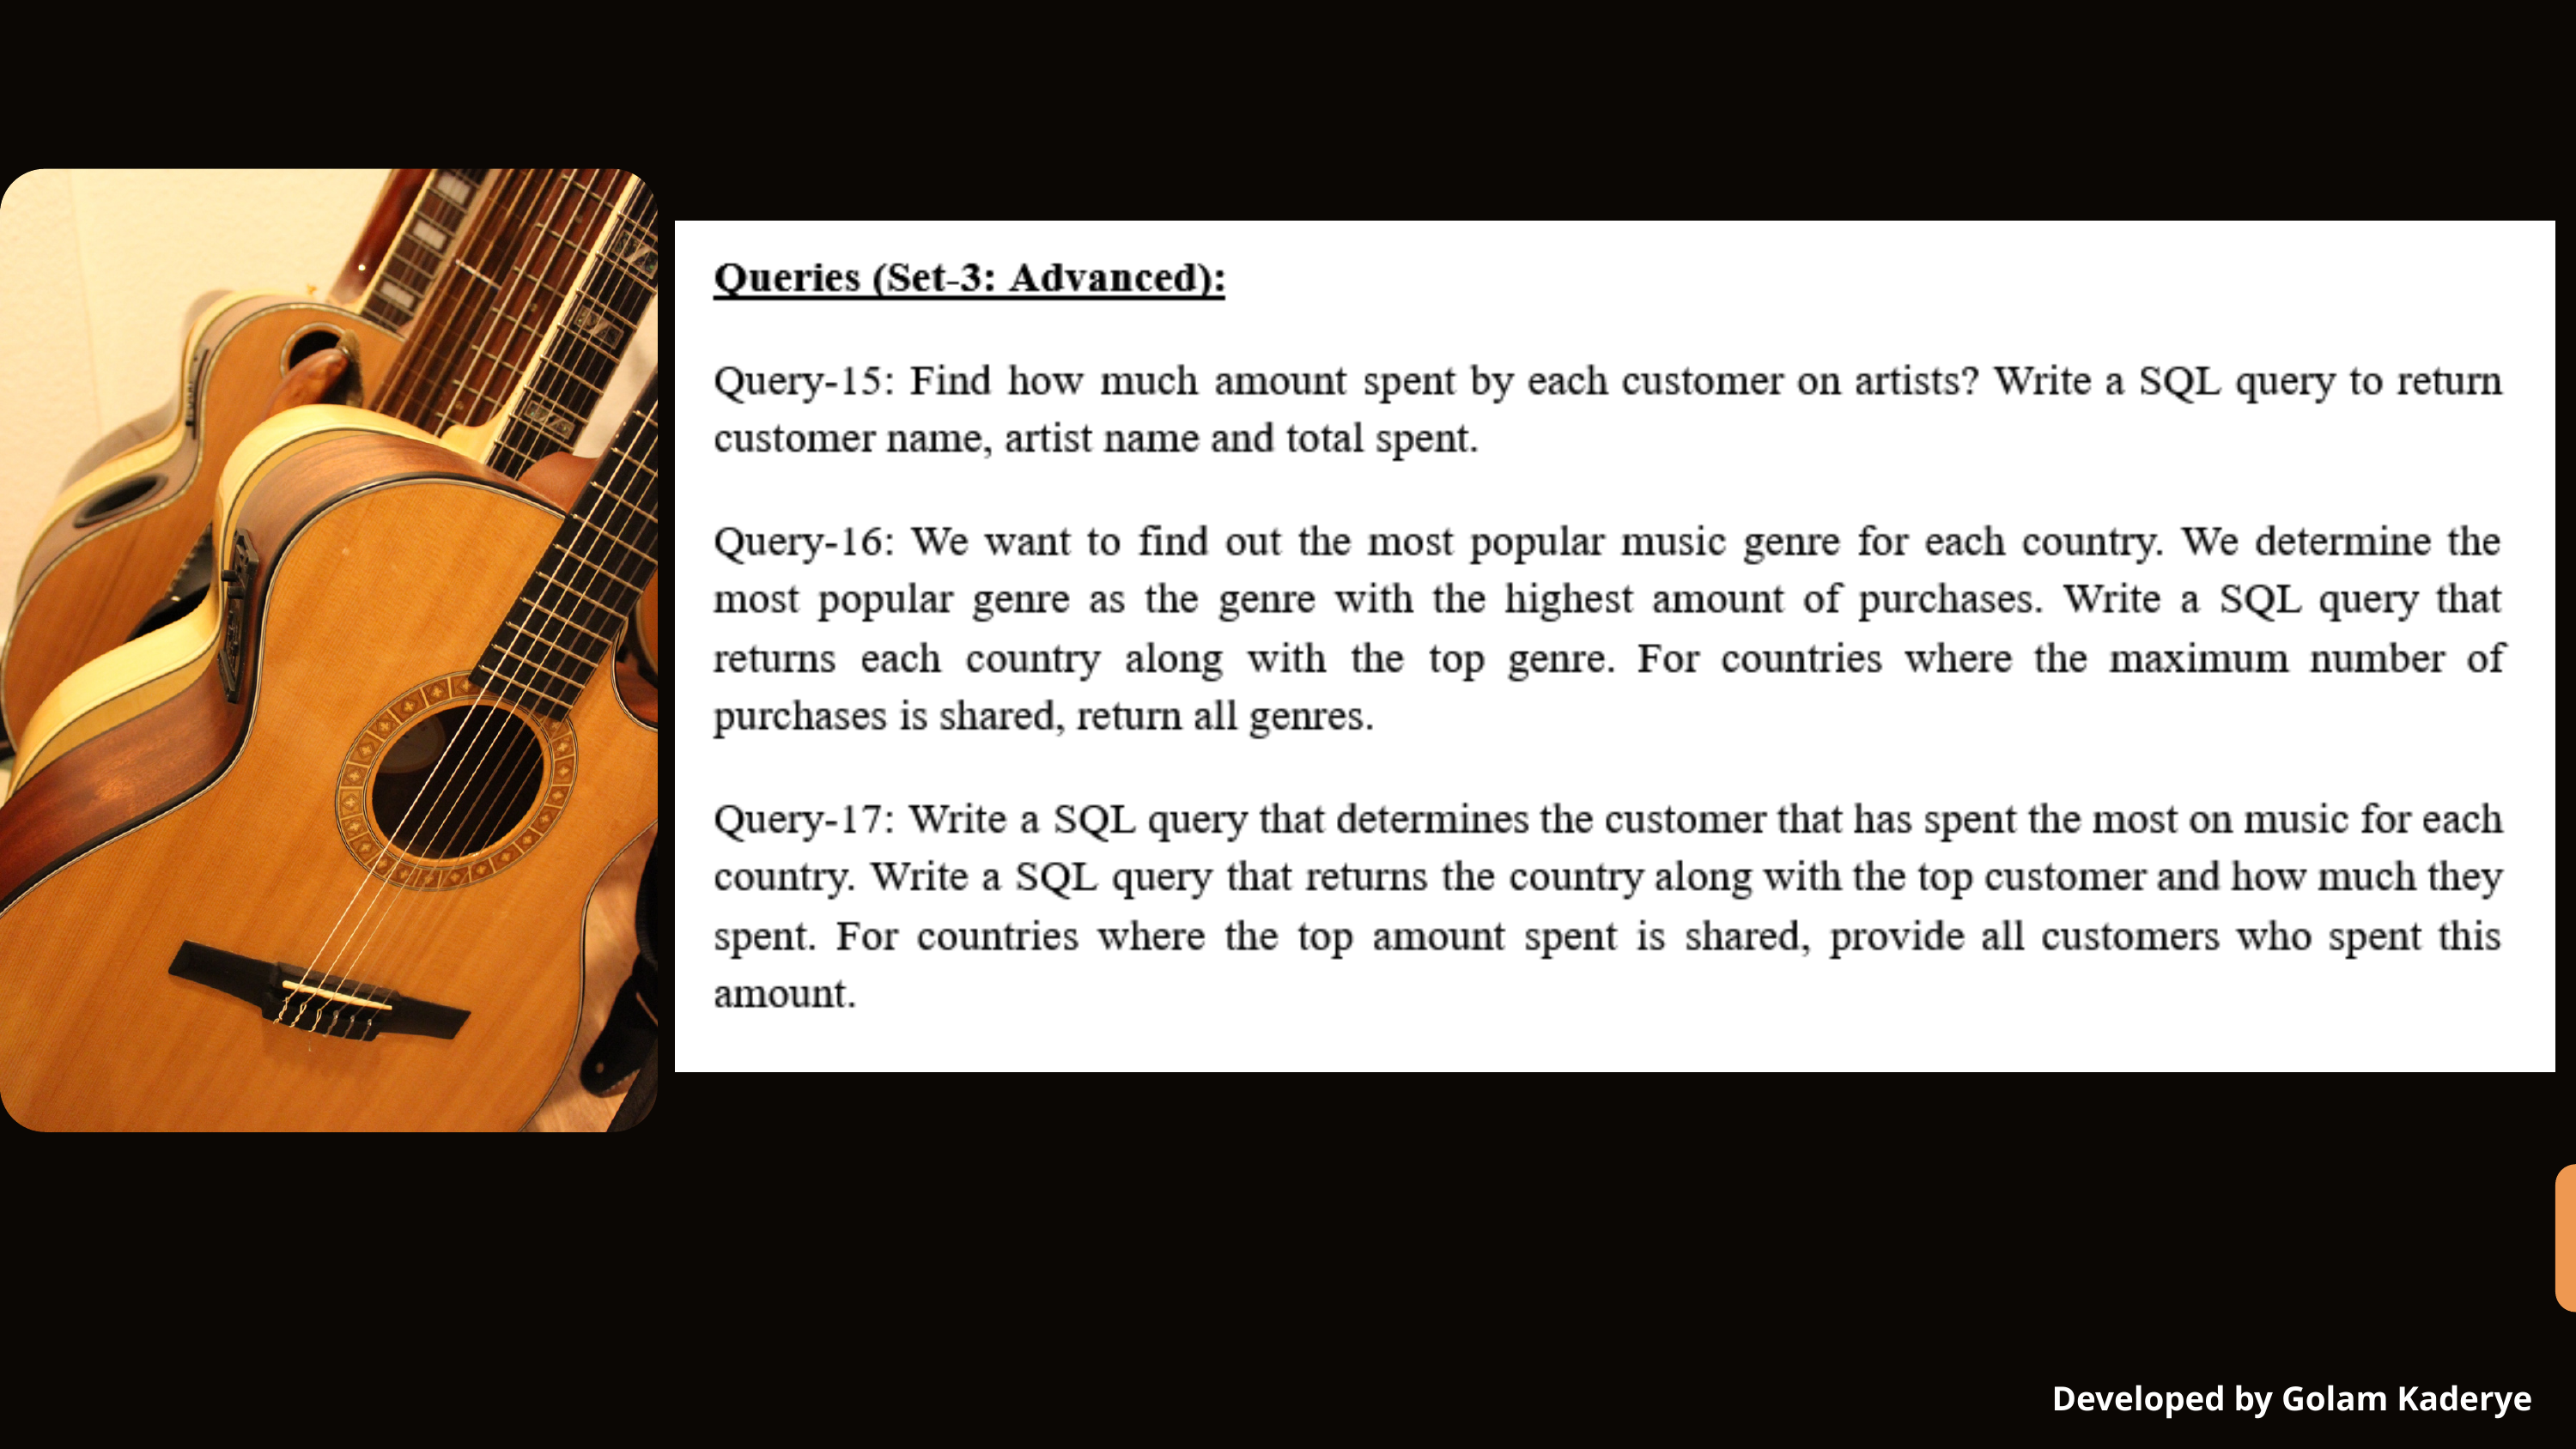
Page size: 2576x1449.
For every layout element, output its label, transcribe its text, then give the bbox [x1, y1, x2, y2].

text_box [0, 168, 659, 1132]
text_box Developed by Golam Kaderye [2051, 1371, 2576, 1418]
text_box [2555, 1163, 2576, 1313]
text_box [675, 221, 2555, 1072]
